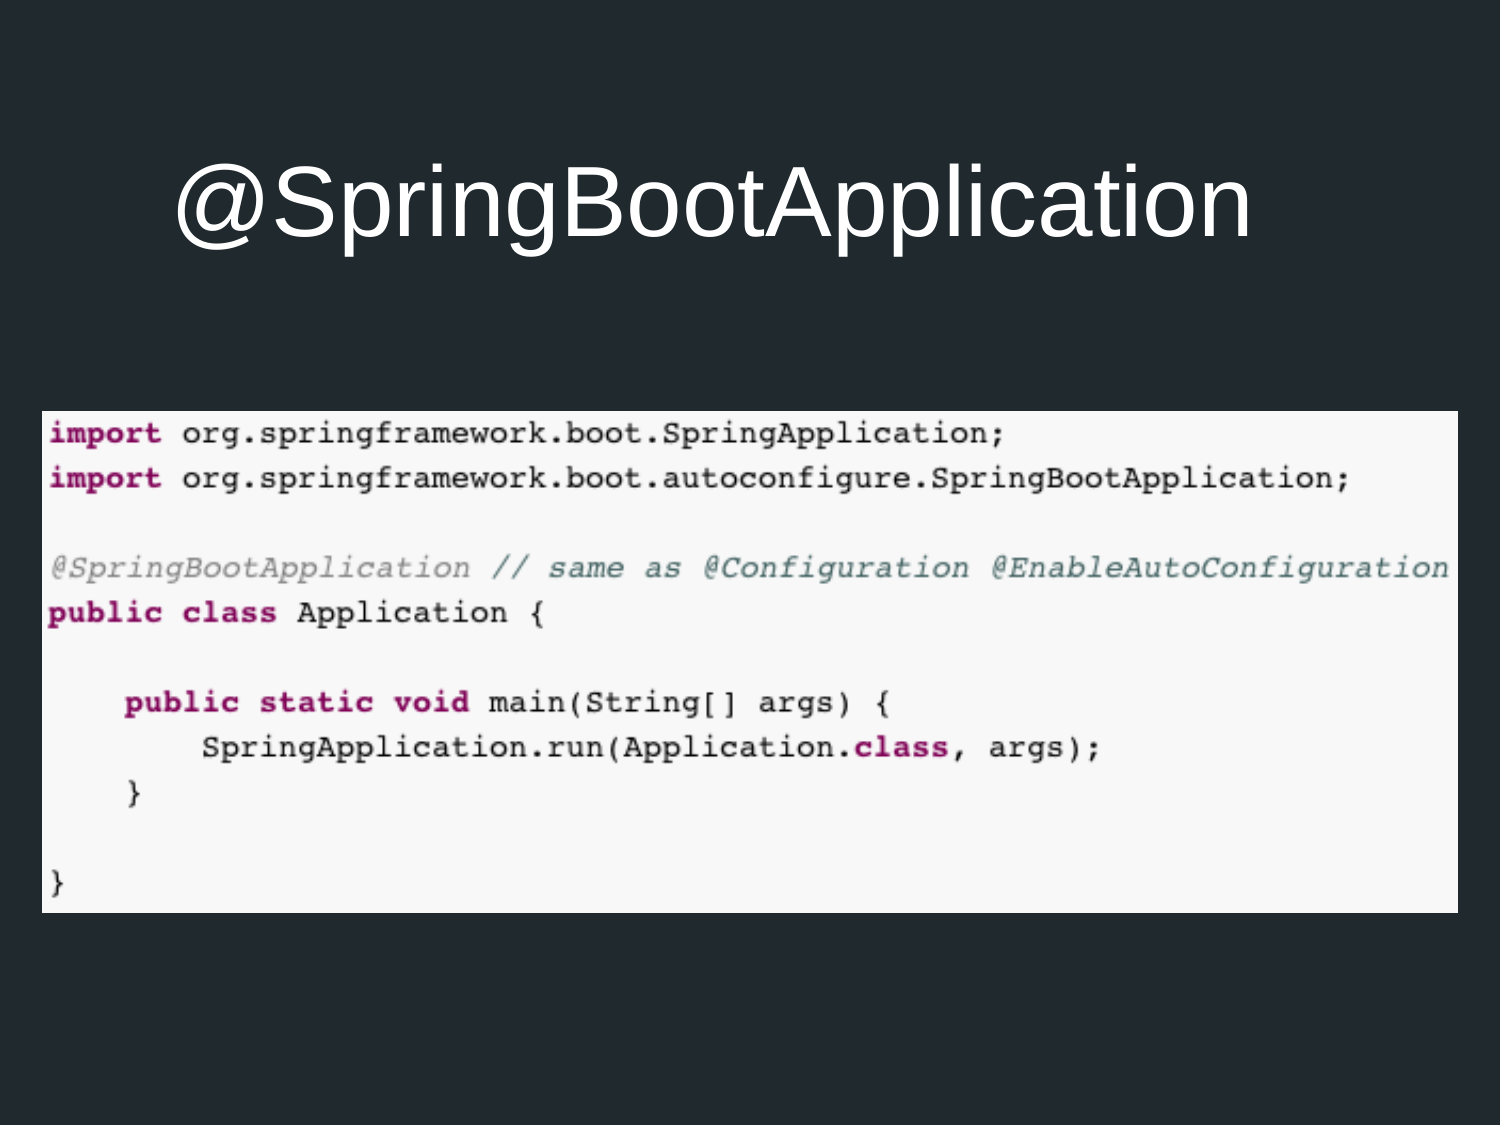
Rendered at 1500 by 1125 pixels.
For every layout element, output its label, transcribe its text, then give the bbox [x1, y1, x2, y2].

picture [41, 411, 1459, 914]
text_box @SpringBootApplication [49, 65, 1376, 268]
